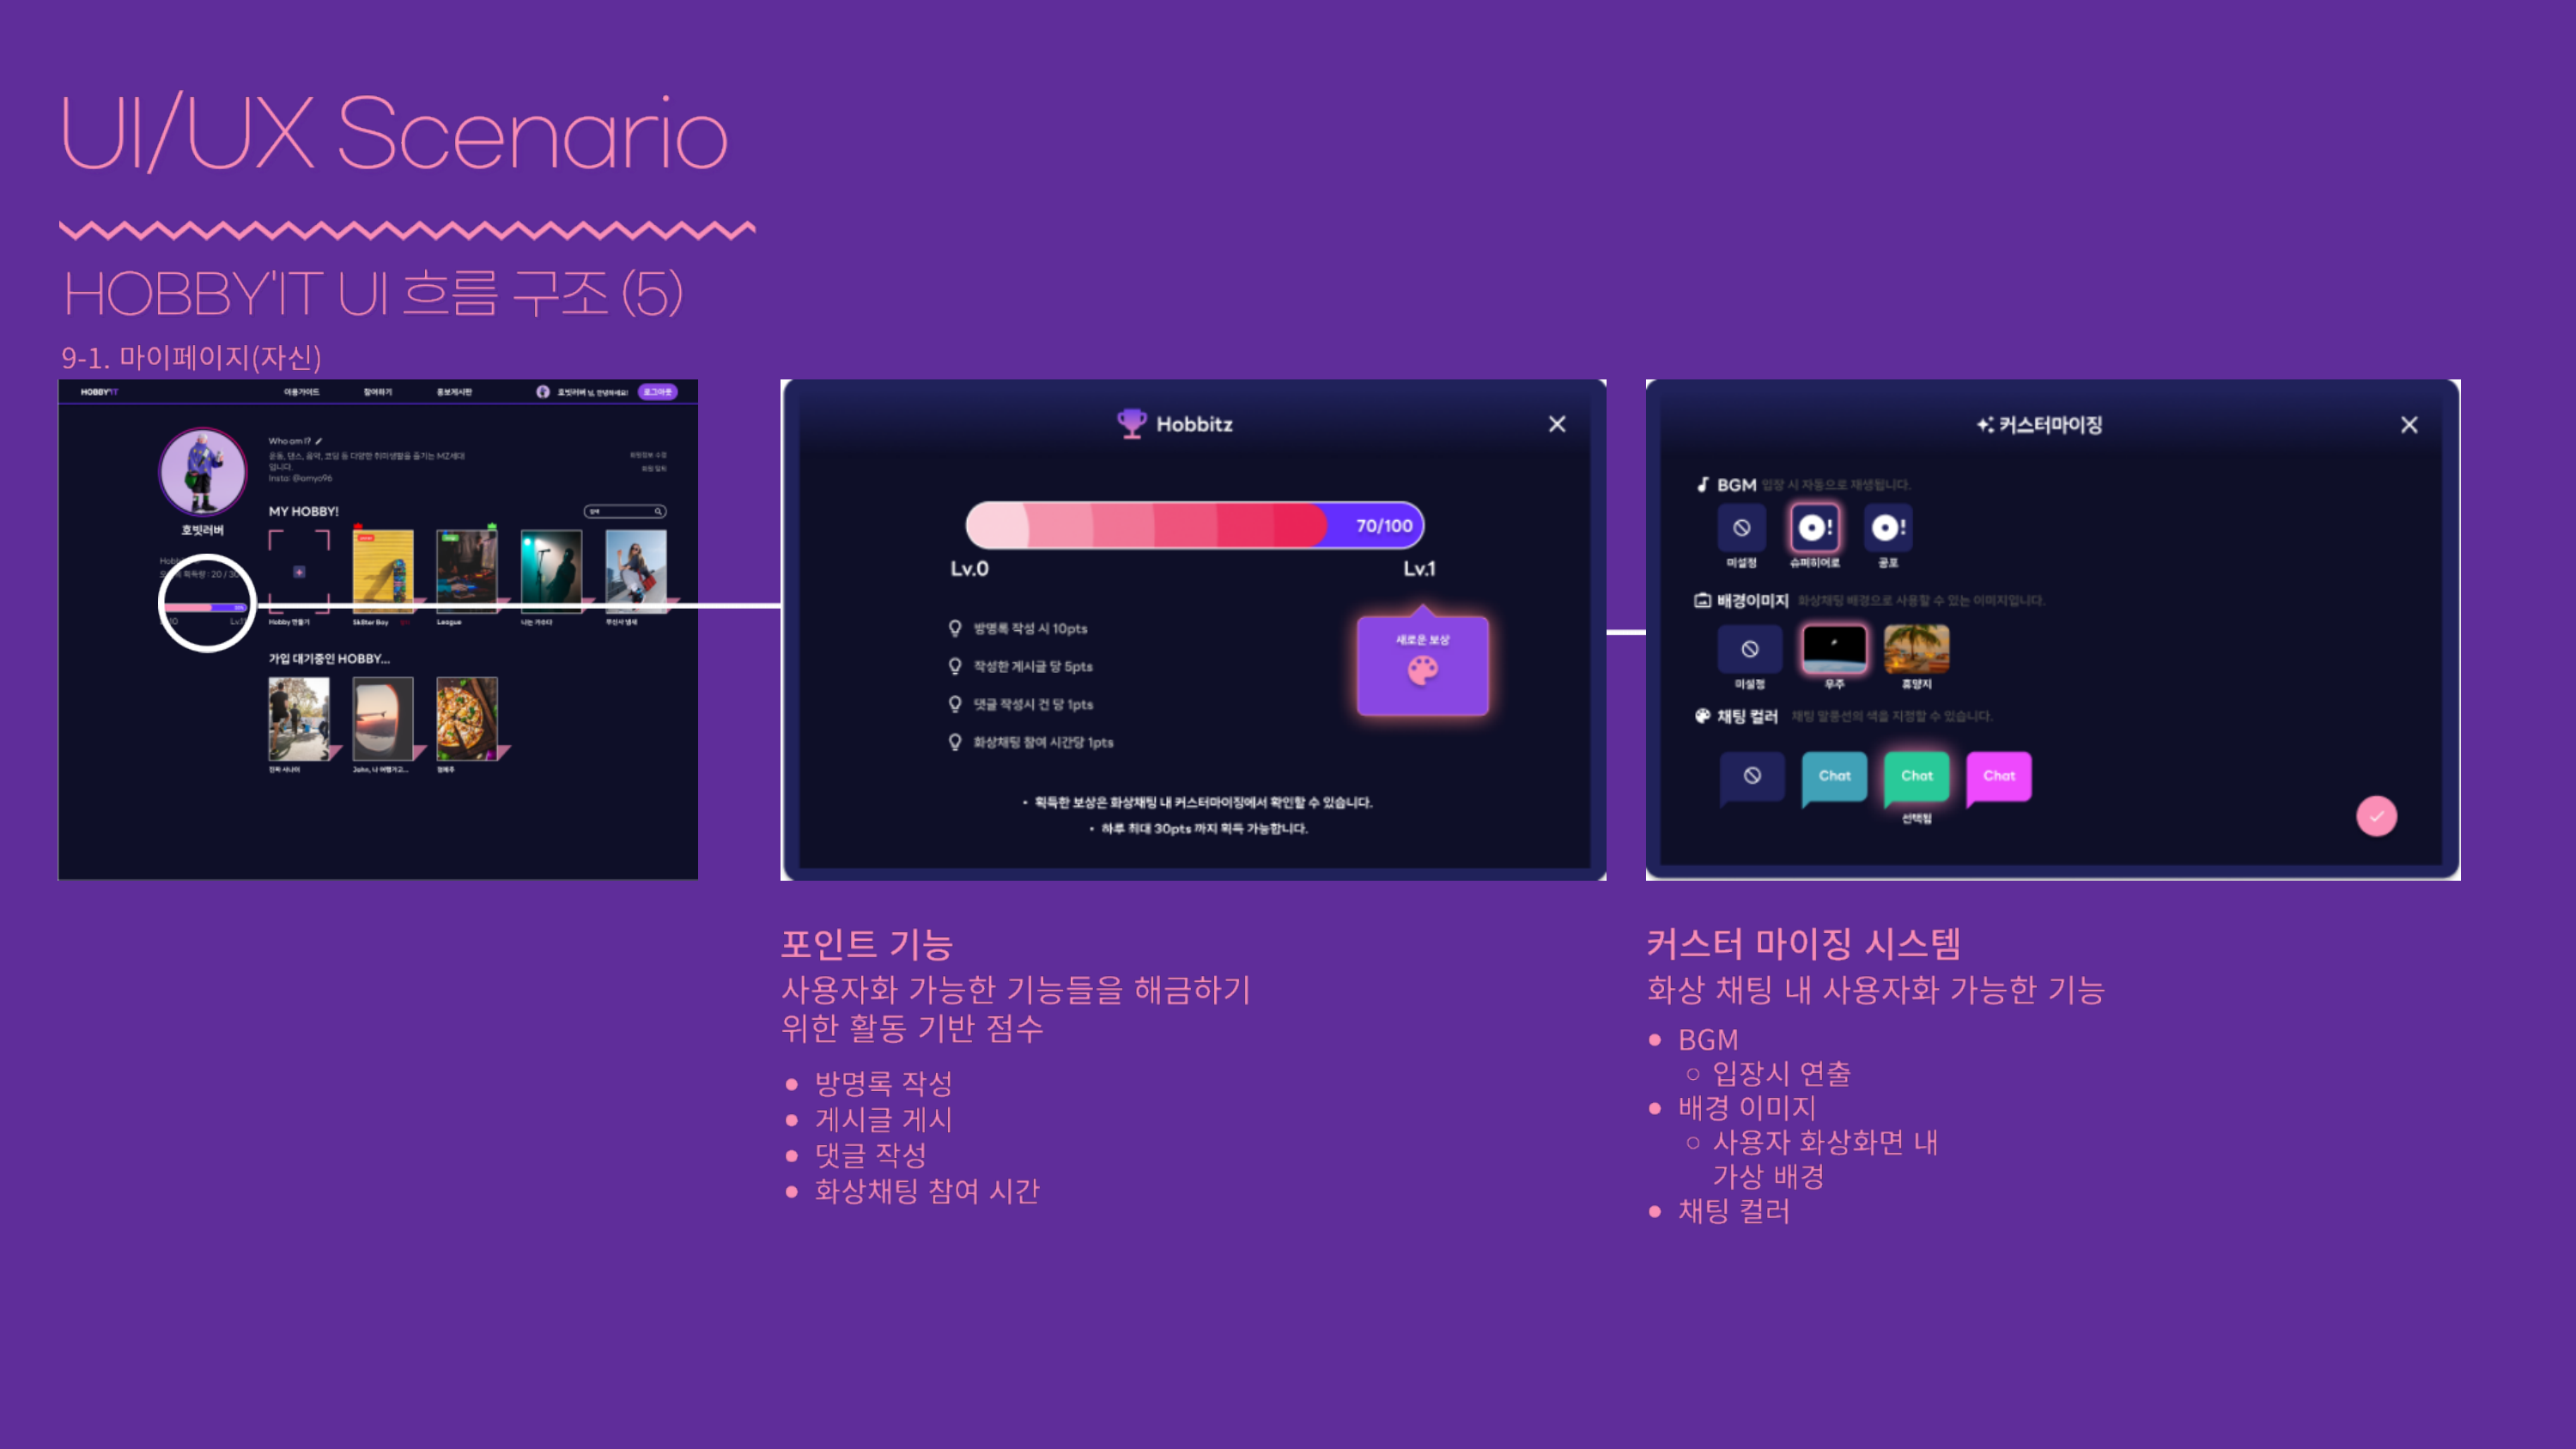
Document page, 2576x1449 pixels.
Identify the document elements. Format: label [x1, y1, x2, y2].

text_box [57, 470, 699, 881]
text_box [261, 603, 775, 609]
text_box [1646, 379, 2462, 881]
picture [1601, 913, 2122, 1239]
picture [0, 0, 1106, 464]
text_box [157, 553, 258, 653]
text_box [780, 379, 1607, 881]
text_box [1610, 629, 1642, 636]
picture [737, 912, 1267, 1219]
